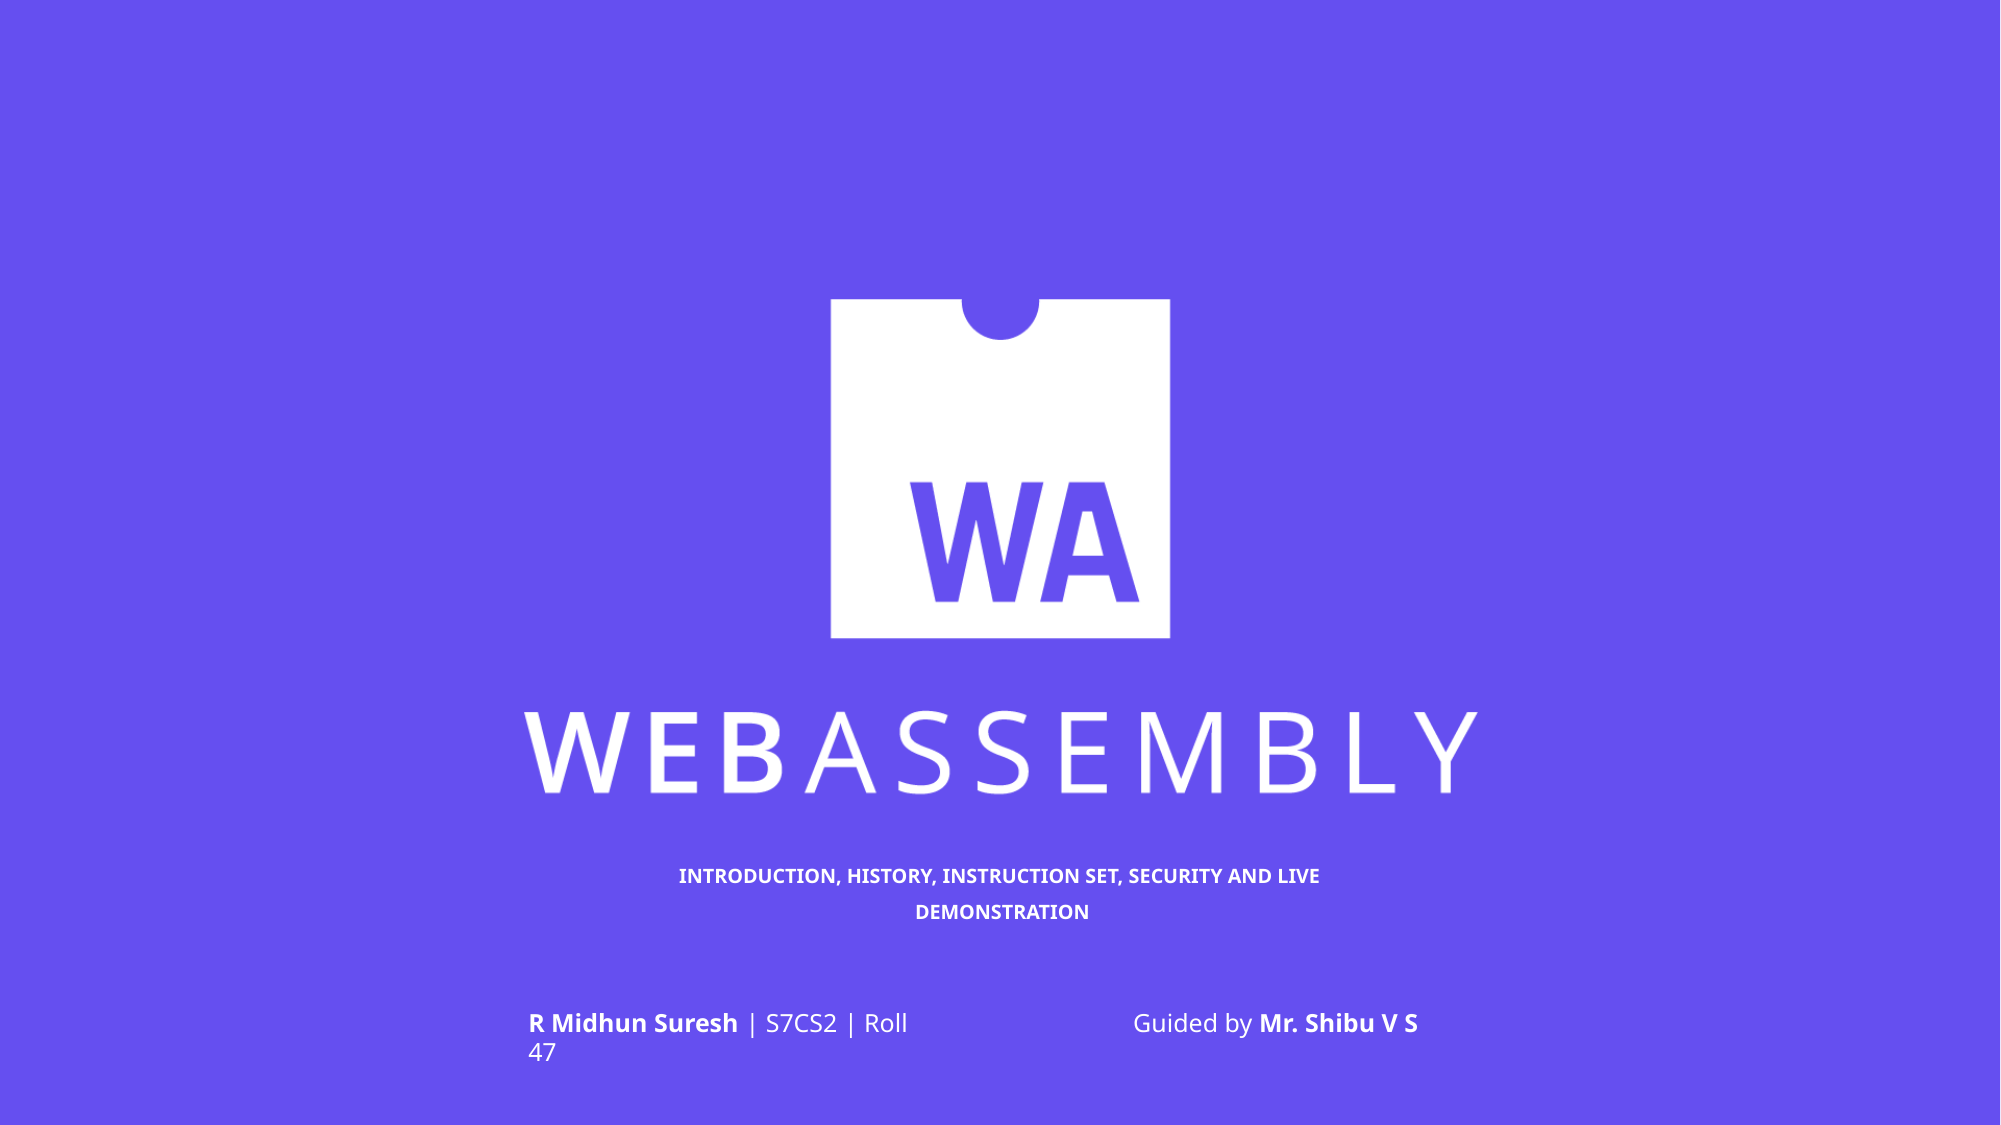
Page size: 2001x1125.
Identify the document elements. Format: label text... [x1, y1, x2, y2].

text_box Guided by Mr. Shibu V S [1118, 999, 1551, 1045]
title INTRODUCTION, HISTORY, INSTRUCTION SET, SECURITY AND LIVE DEMONSTRATION [491, 843, 1509, 931]
picture [0, 0, 2001, 1125]
text_box R Midhun Suresh | S7CS2 | Roll 47 [513, 999, 946, 1075]
